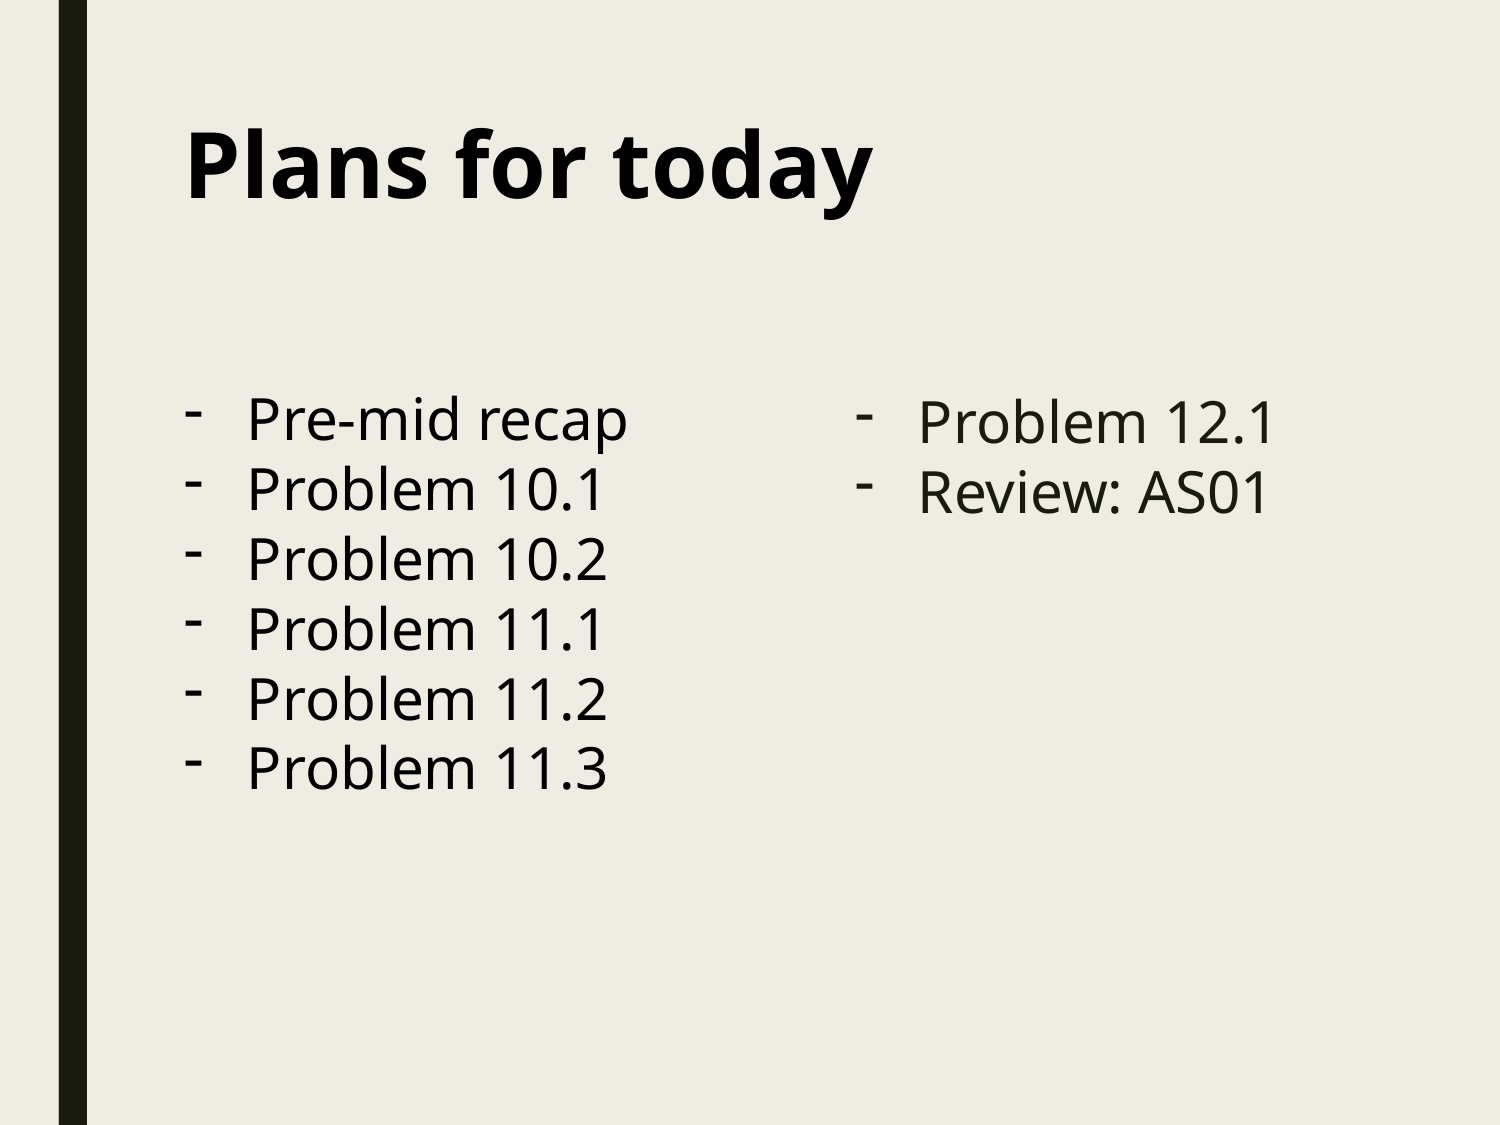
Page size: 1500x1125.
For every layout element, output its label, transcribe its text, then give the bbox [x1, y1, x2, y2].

title Plans for today [168, 112, 1351, 357]
list Pre-mid recap Problem 10.1 Problem 10.2 Problem 11.1 Problem 11.2 Problem 11.3 [168, 375, 1351, 963]
text_box Problem 12.1 Review: AS01 [839, 377, 1411, 966]
